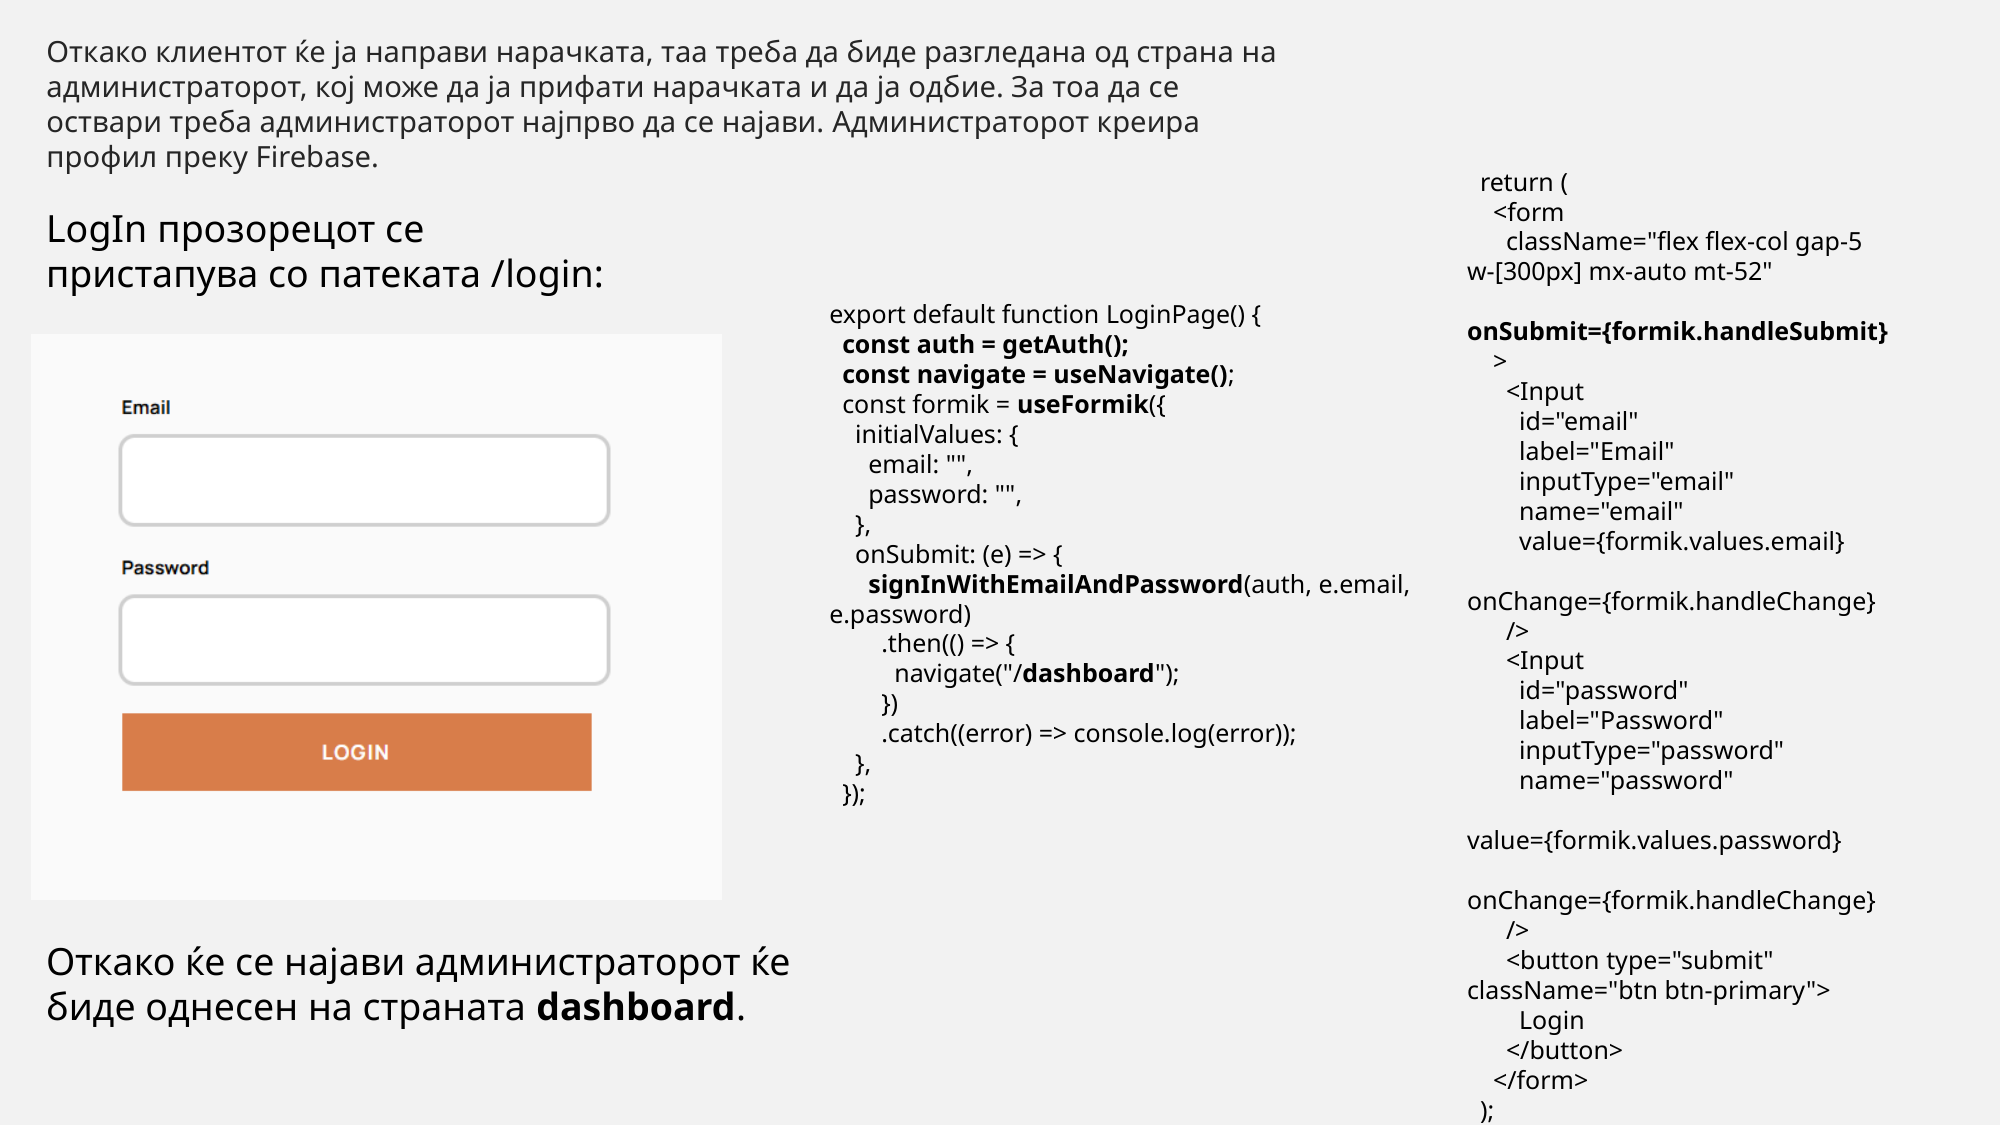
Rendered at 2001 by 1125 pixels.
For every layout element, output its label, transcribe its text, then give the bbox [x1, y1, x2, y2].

text_box return ( <form className="flex flex-col gap-5 w-[300px] mx-auto mt-52" onSubmit={formik.handleSubmit} > <Input id="email" label="Email" inputType="email" name="email" value={formik.values.email} onChange={formik.handleChange} /> <Input id="password" label="Password" inputType="password" name="password" value={formik.values.password} onChange={formik.handleChange} /> <button type="submit" className="btn btn-primary"> Login </button> </form> ); } [1452, 158, 1907, 1125]
picture [31, 334, 722, 900]
text_box export default function LoginPage() { const auth = getAuth(); const navigate = useNavigate(); const formik = useFormik({ initialValues: { email: "", password: "", }, onSubmit: (e) => { signInWithEmailAndPassword(auth, e.email, e.password) .then(() => { navigate("/dashboard"); }) .catch((error) => console.log(error)); }, }); [814, 291, 1452, 845]
text_box Откако ќе се најави администраторот ќе биде однесен на страната dashboard. [31, 930, 815, 1036]
text_box LogIn прозорецот се пристапува со патеката /login: [31, 197, 662, 303]
list Откако клиентот ќе ја направи нарачката, таа треба да биде разгледана од страна на администраторот, кој може да ја прифати нарачката и да ја одбие. За тоа да се оствари треба администраторот најпрво да се најави. Администраторот креира профил преку Firebase. [31, 26, 1300, 182]
